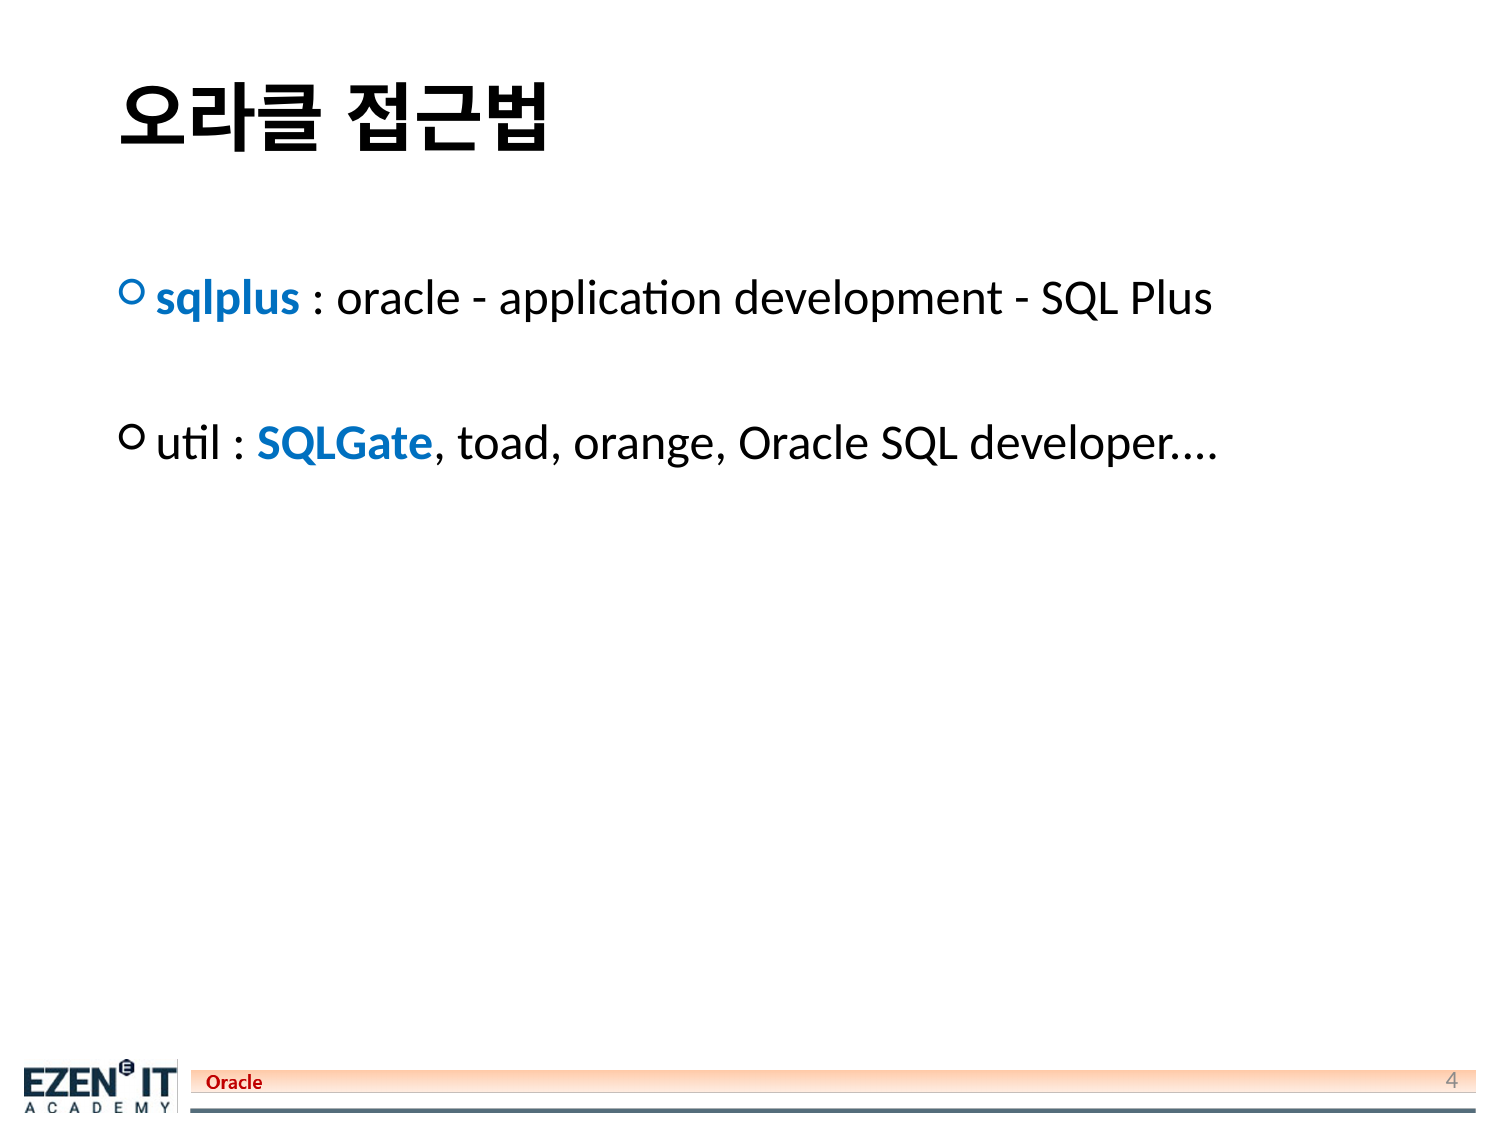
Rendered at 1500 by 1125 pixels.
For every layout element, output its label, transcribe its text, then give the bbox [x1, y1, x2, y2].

list sqlplus : oracle - application development - SQL Plus util : SQLGate, toad, orange, Oracle SQL developer.... [103, 197, 1397, 1014]
title 오라클 접근법 [103, 59, 1397, 183]
slide_number 4 [1400, 1048, 1474, 1109]
picture [24, 1059, 1476, 1113]
